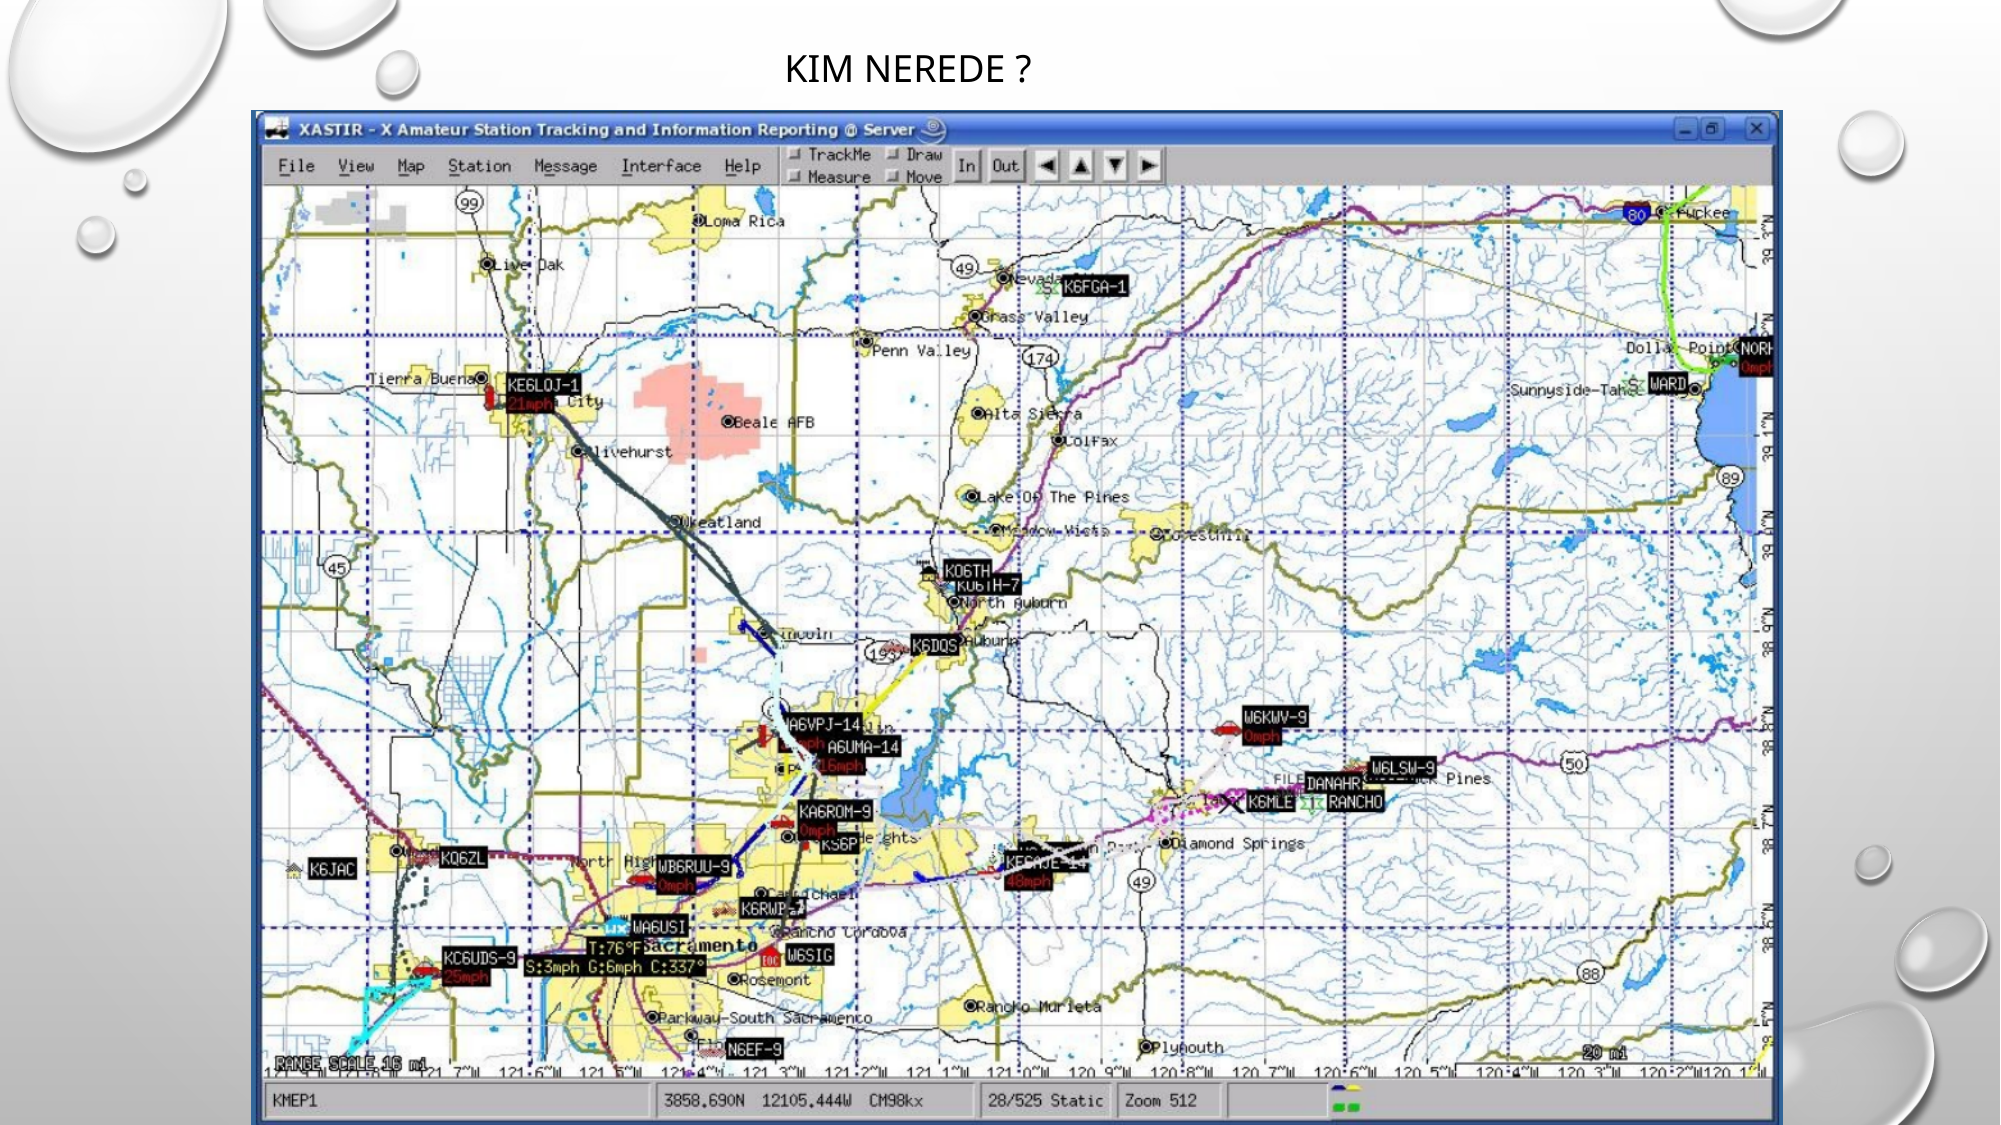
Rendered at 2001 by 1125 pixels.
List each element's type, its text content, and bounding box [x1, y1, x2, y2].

text_box KIM NEREDE ? [769, 37, 1047, 98]
picture [0, 0, 2000, 1125]
